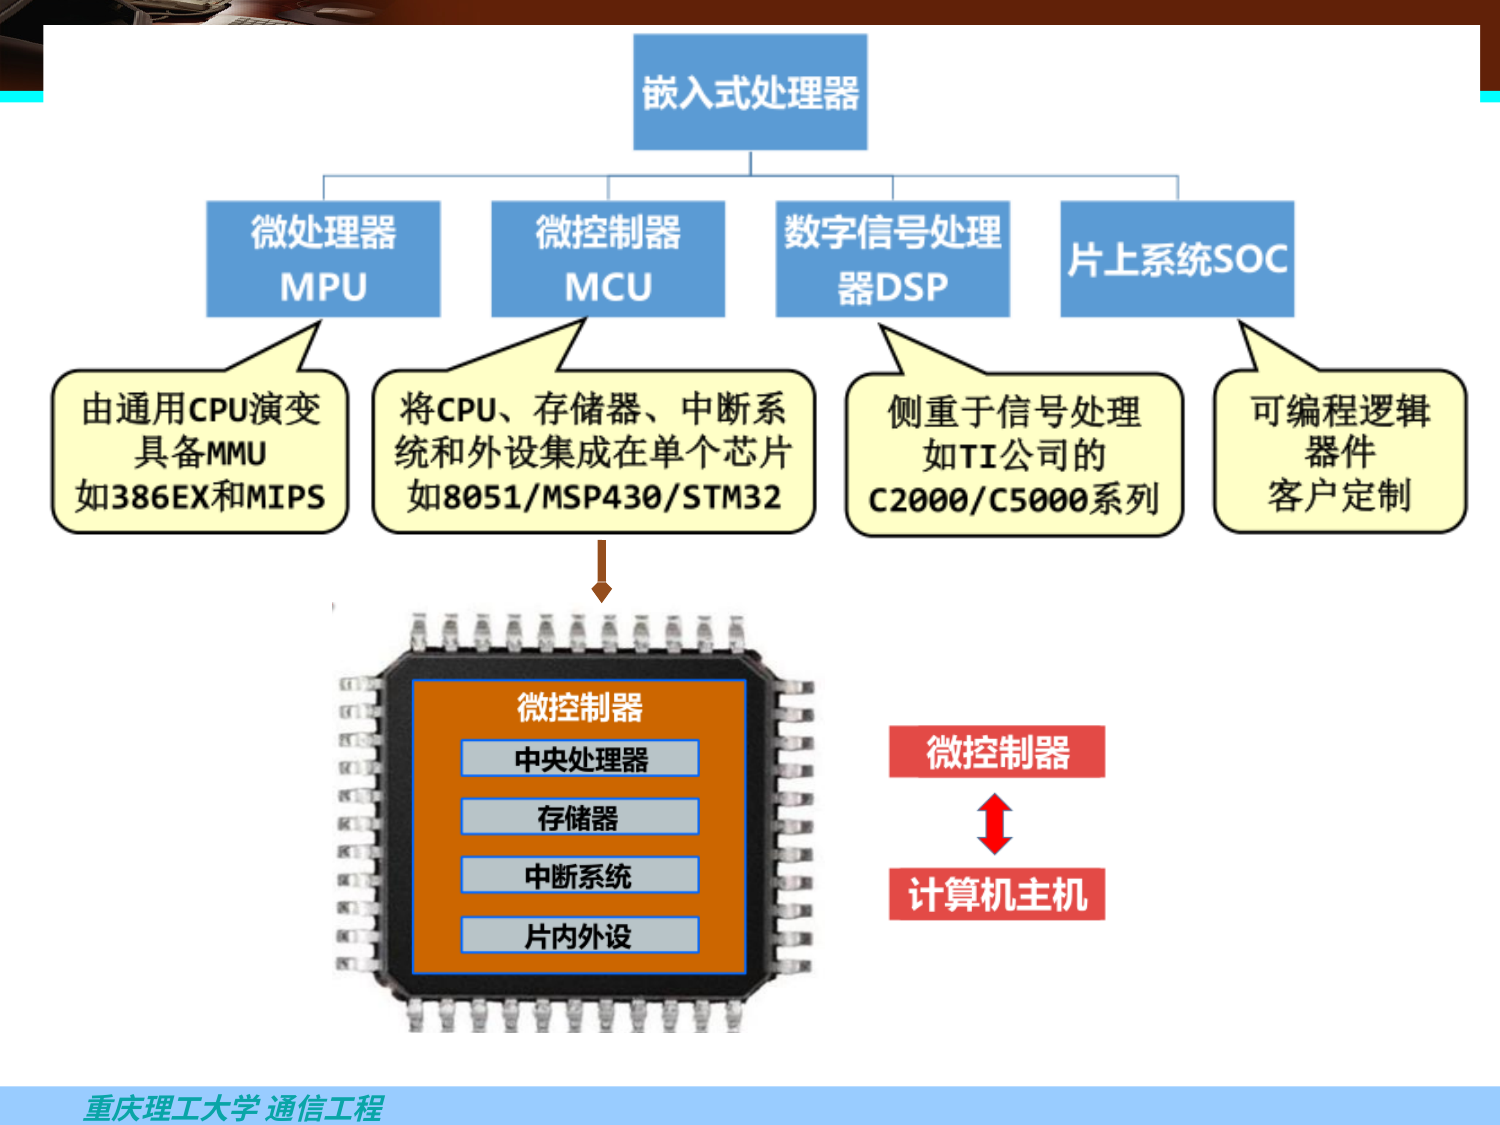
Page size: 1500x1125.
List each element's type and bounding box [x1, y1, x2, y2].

picture [0, 0, 1500, 552]
picture [331, 602, 1119, 1033]
